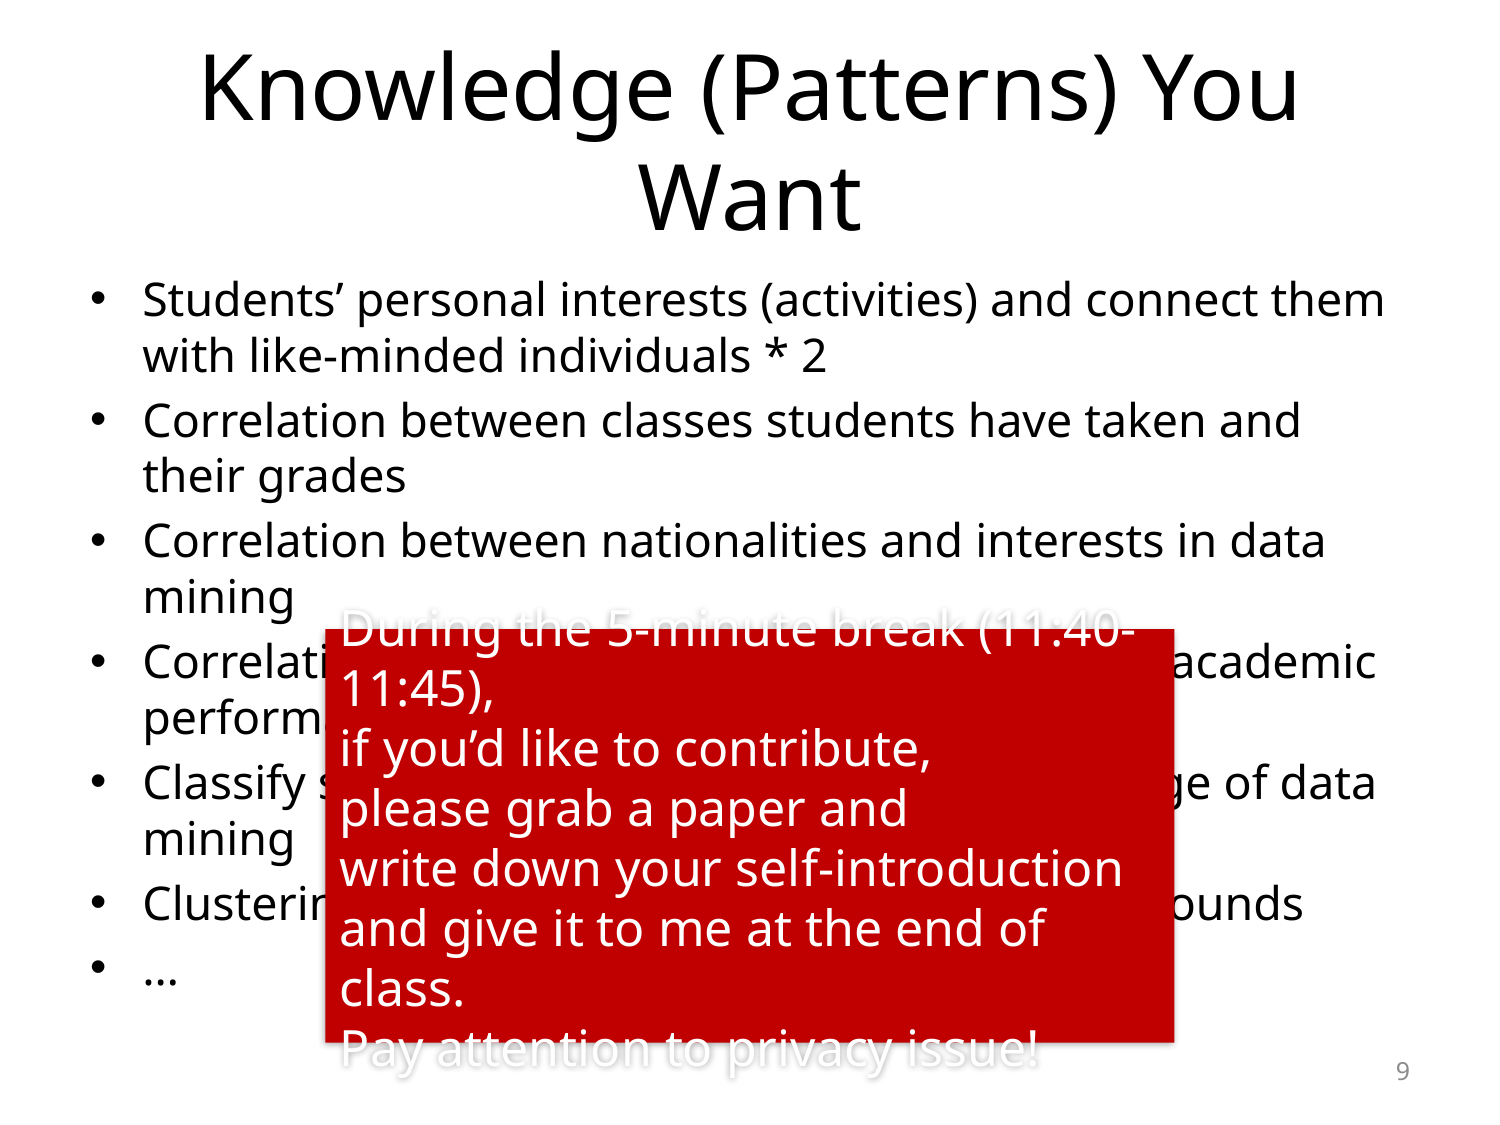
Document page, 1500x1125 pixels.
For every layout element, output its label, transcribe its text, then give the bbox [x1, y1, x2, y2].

title Knowledge (Patterns) You Want [75, 45, 1425, 233]
list Students’ personal interests (activities) and connect them with like-minded individuals * 2 Correlation between classes students have taken and their grades Correlation between nationalities and interests in data mining Correlation between handwriting patterns and academic performance Classify students by their background knowledge of data mining Clustering students by their interests or backgrounds … [75, 262, 1425, 1005]
text_box During the 5-minute break (11:40-11:45), if you’d like to contribute, please grab a paper and write down your self-introduction and give it to me at the end of class. Pay attention to privacy issue! [325, 628, 1175, 1043]
slide_number 9 [1074, 1042, 1425, 1103]
